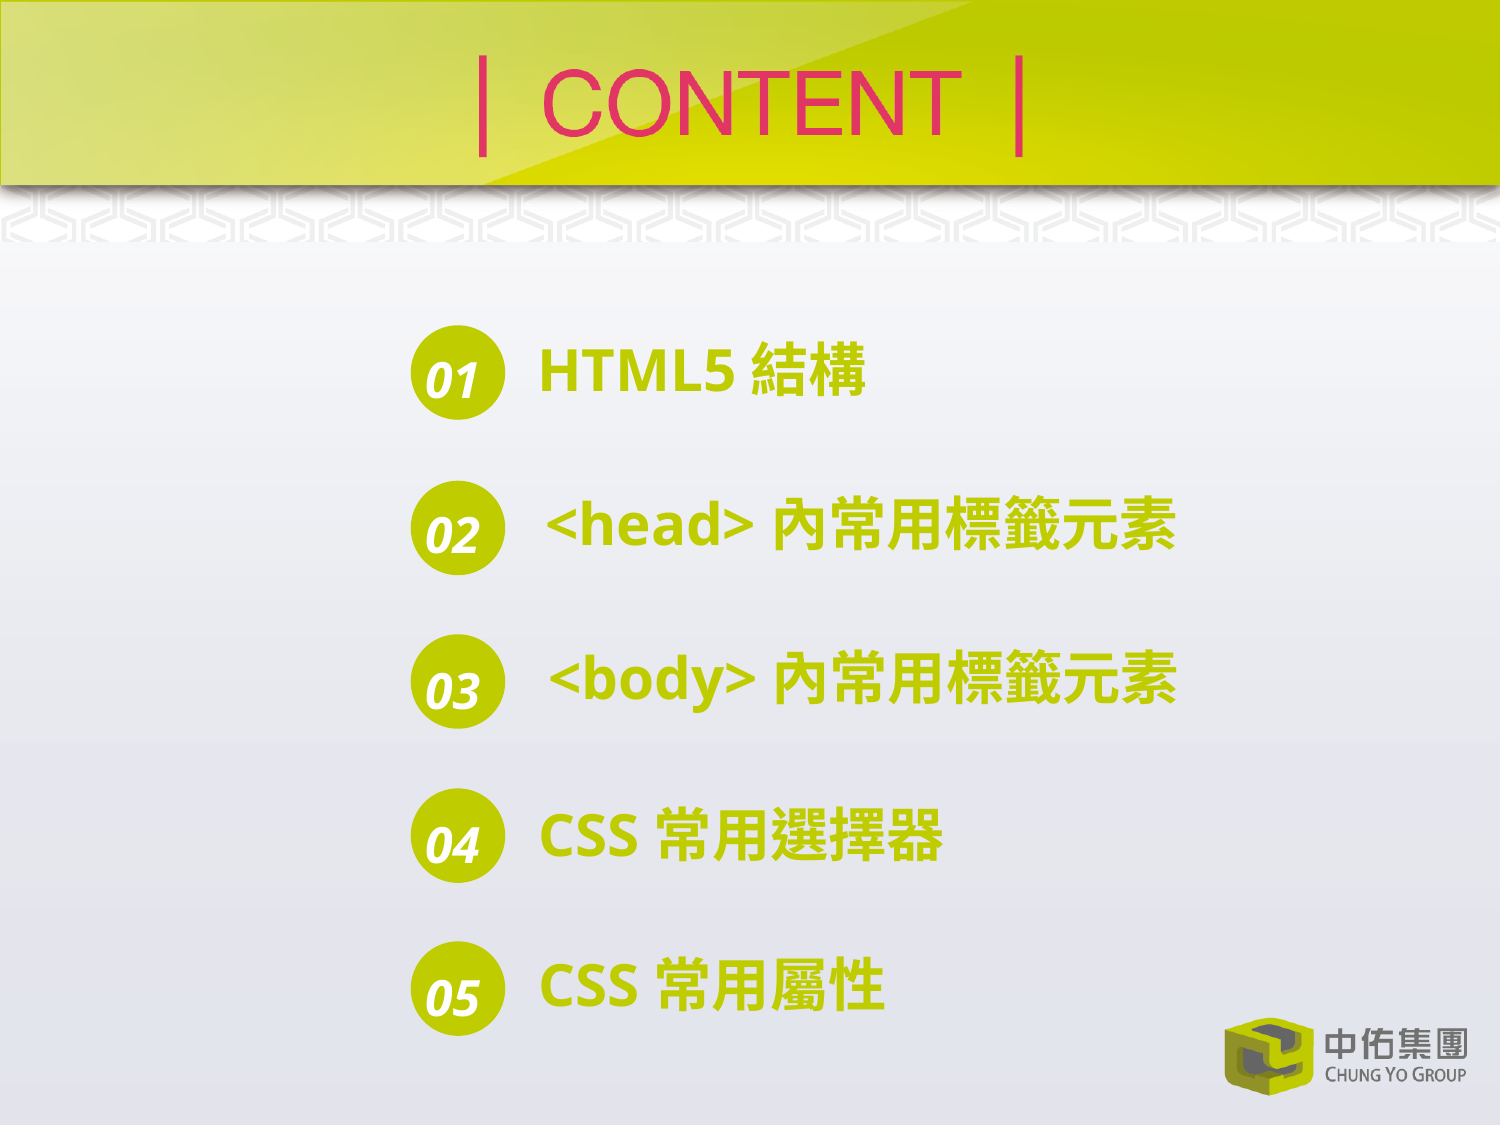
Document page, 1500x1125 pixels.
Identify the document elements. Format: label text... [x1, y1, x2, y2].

text_box [438, 881, 478, 885]
text_box [419, 786, 508, 869]
picture [0, 0, 1500, 1125]
text_box CSS常用屬性 [523, 940, 902, 1026]
text_box 02 [410, 495, 495, 571]
text_box [438, 1034, 478, 1038]
text_box HTML5結構 [522, 325, 882, 411]
text_box [420, 323, 508, 406]
text_box [438, 727, 478, 731]
text_box CSS常用選擇器 [524, 791, 961, 876]
text_box [436, 417, 480, 422]
text_box [421, 478, 508, 561]
text_box [418, 939, 508, 1022]
text_box 03 [410, 652, 495, 727]
text_box <body>內常用標籤元素 [533, 633, 1195, 719]
text_box [418, 632, 508, 715]
text_box <head>內常用標籤元素 [530, 479, 1193, 565]
text_box [433, 571, 483, 578]
text_box 04 [410, 805, 495, 881]
text_box 01 [410, 341, 495, 417]
text_box 05 [410, 959, 495, 1034]
